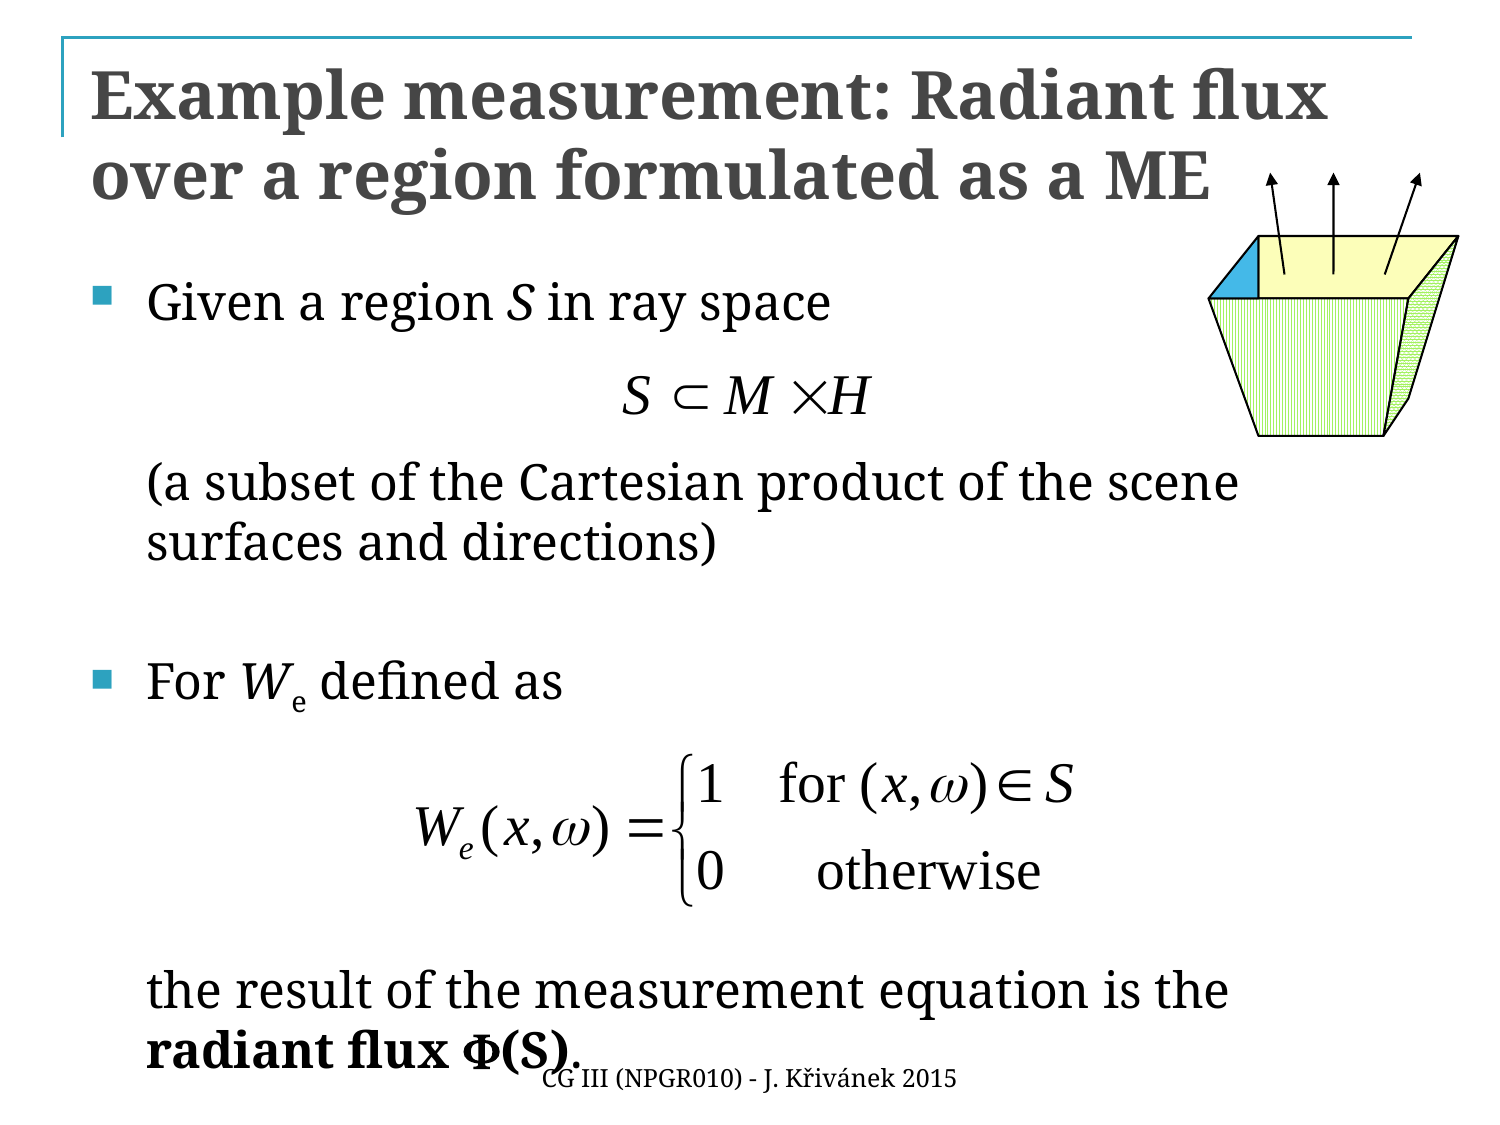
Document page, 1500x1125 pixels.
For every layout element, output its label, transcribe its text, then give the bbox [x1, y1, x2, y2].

list Given a region S in ray space (a subset of the Cartesian product of the scene surfaces and directions) For We defined as the result of the measurement equation is the radiant flux F(S). [74, 262, 1426, 1006]
text_box [1265, 172, 1279, 234]
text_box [613, 361, 887, 429]
text_box [1398, 172, 1422, 234]
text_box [409, 744, 1091, 918]
footer CG III (NPGR010) - J. Křivánek 2015 [512, 1024, 988, 1101]
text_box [1208, 235, 1459, 437]
title Example measurement: Radiant flux over a region formulated as a ME [74, 45, 1426, 233]
text_box [1327, 172, 1340, 234]
